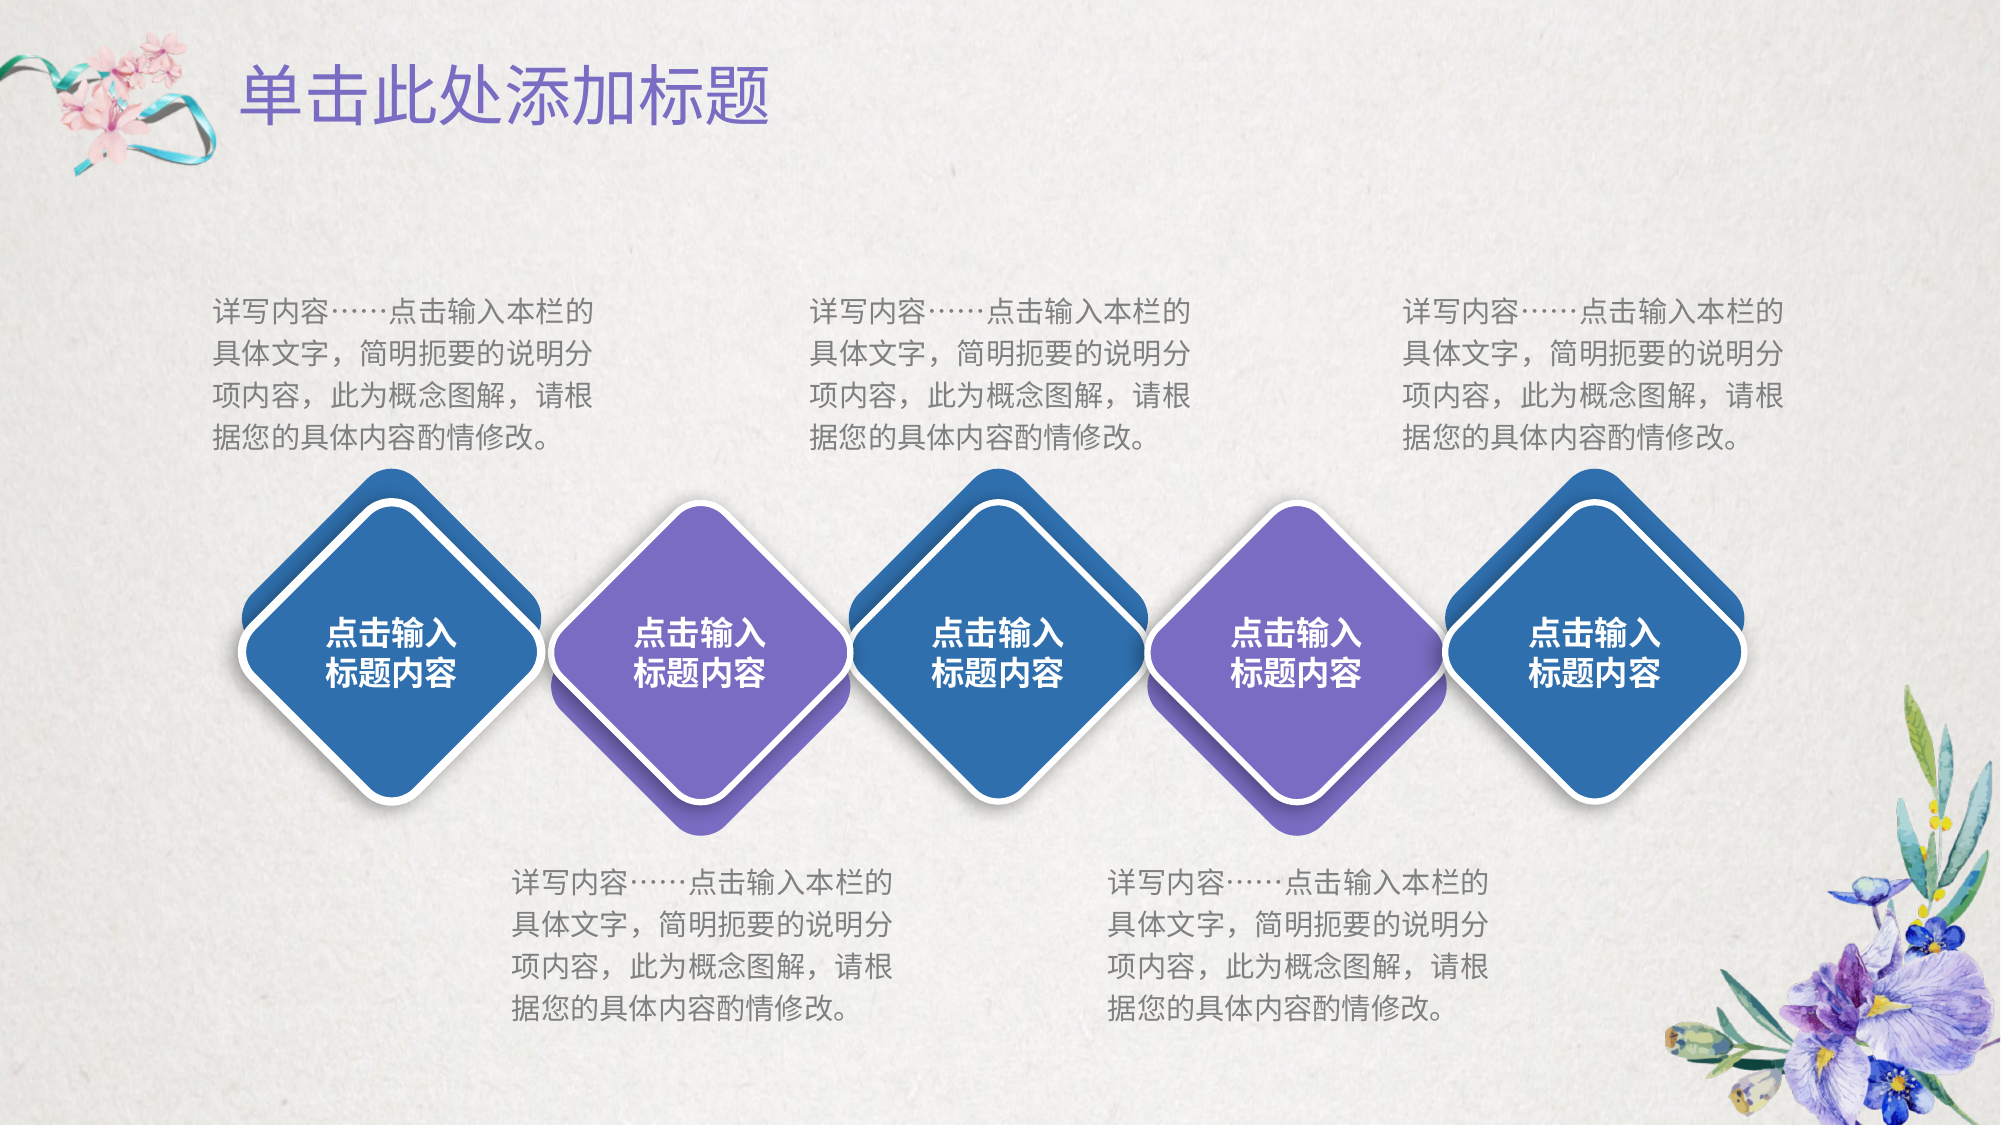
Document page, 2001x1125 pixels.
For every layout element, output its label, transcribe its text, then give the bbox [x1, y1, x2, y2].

text_box 详写内容……点击输入本栏的具体文字，简明扼要的说明分项内容，此为概念图解，请根据您的具体内容酌情修改。 [212, 286, 595, 455]
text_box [584, 536, 817, 803]
text_box 详写内容……点击输入本栏的具体文字，简明扼要的说明分项内容，此为概念图解，请根据您的具体内容酌情修改。 [809, 286, 1192, 455]
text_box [882, 502, 1115, 768]
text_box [1181, 536, 1414, 803]
picture [1635, 672, 2001, 1125]
text_box 详写内容……点击输入本栏的具体文字，简明扼要的说明分项内容，此为概念图解，请根据您的具体内容酌情修改。 [511, 857, 894, 1026]
picture [0, 0, 2001, 1125]
text_box 详写内容……点击输入本栏的具体文字，简明扼要的说明分项内容，此为概念图解，请根据您的具体内容酌情修改。 [1107, 857, 1490, 1026]
title 单击此处添加标题 [222, 54, 1948, 143]
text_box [1478, 502, 1711, 768]
text_box 详写内容……点击输入本栏的具体文字，简明扼要的说明分项内容，此为概念图解，请根据您的具体内容酌情修改。 [1402, 286, 1785, 455]
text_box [275, 502, 508, 768]
